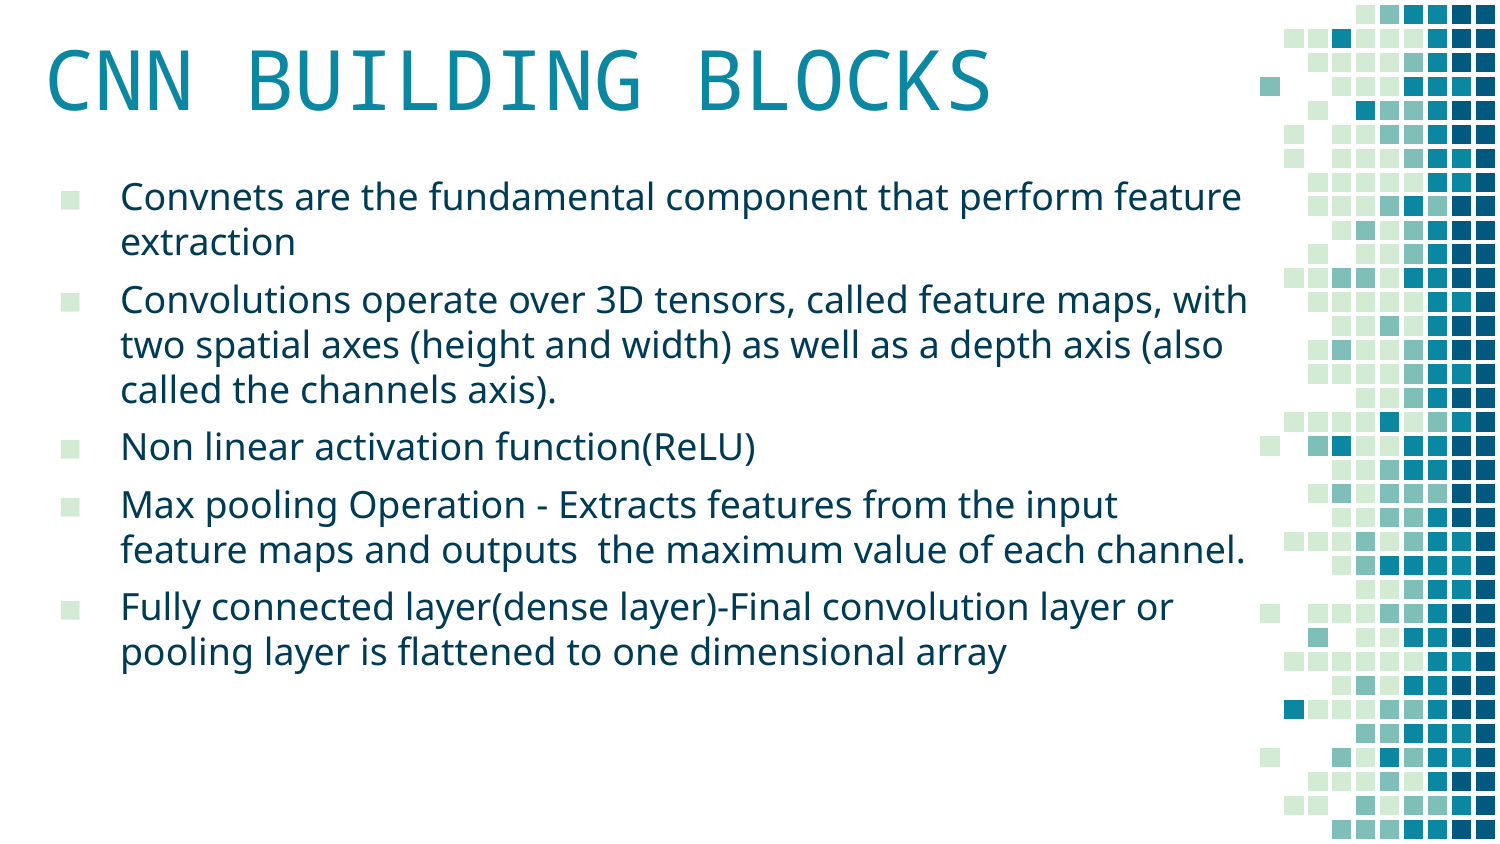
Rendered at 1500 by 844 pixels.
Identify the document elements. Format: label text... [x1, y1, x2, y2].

text_box Convnets are the fundamental component that perform feature extraction Convolutions operate over 3D tensors, called feature maps, with two spatial axes (height and width) as well as a depth axis (also called the channels axis). Non linear activation function(ReLU) Max pooling Operation - Extracts features from the input feature maps and outputs the maximum value of each channel. Fully connected layer(dense layer)-Final convolution layer or pooling layer is flattened to one dimensional array [29, 158, 1267, 725]
title CNN BUILDING BLOCKS [29, 1, 1500, 143]
